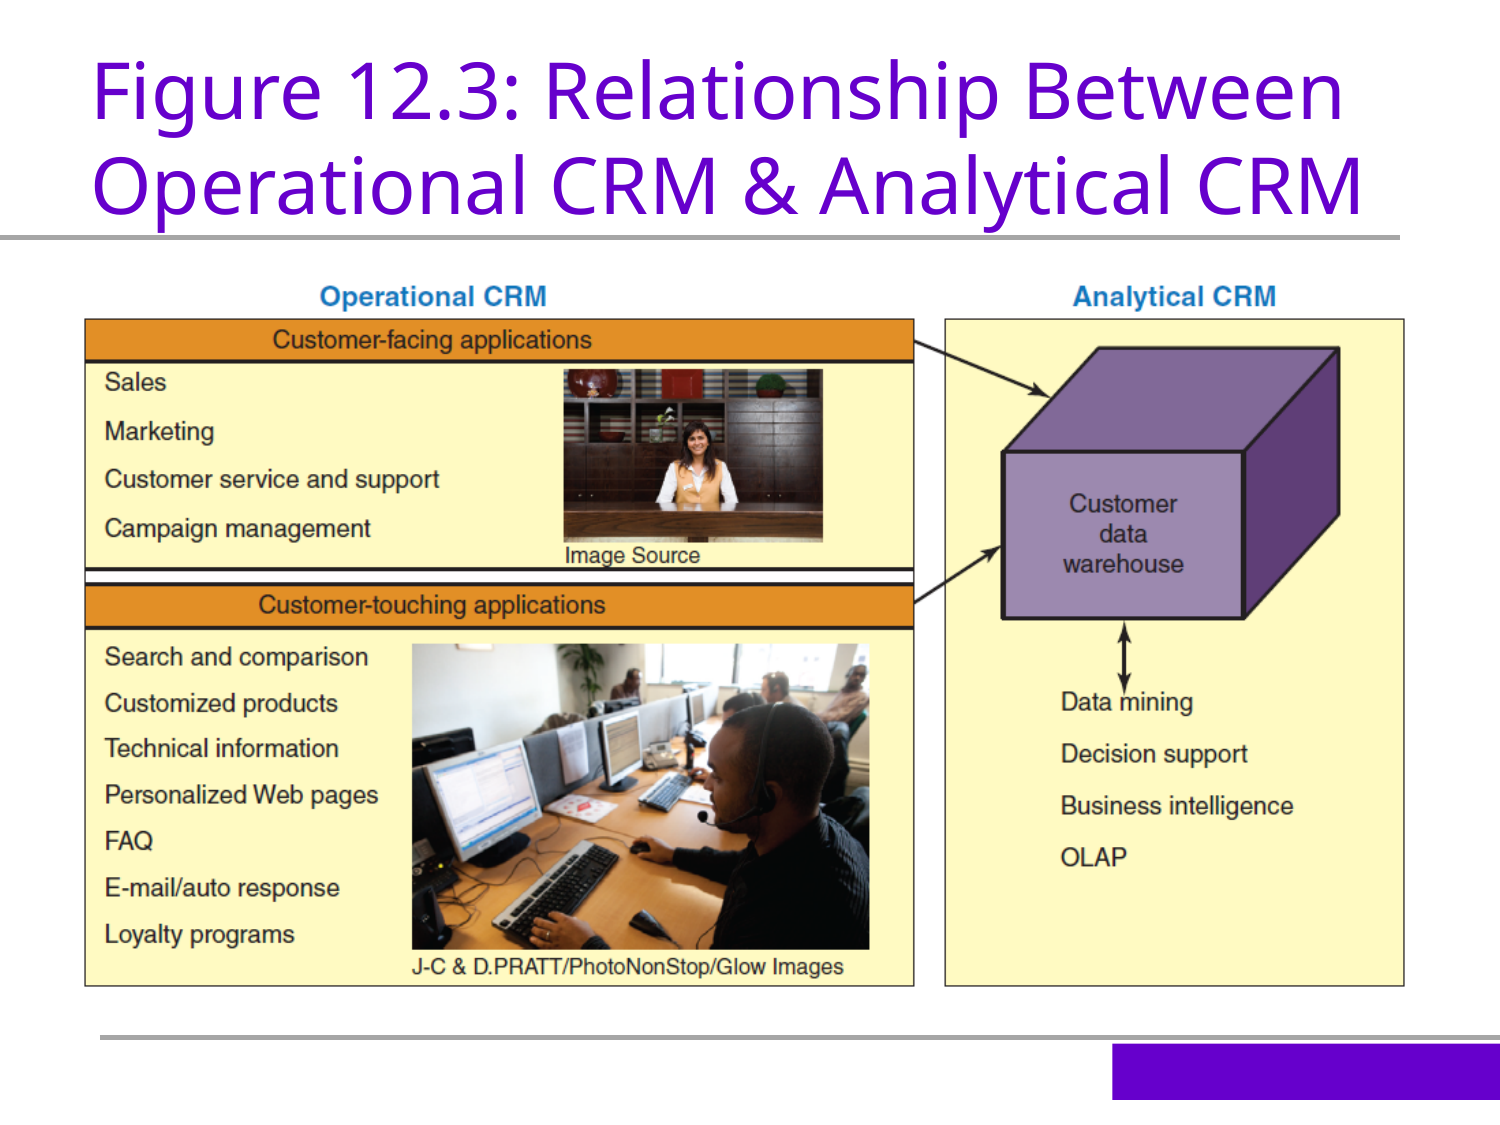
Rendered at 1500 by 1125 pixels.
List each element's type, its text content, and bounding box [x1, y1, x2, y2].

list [74, 279, 1413, 996]
subtitle Figure 12.3: Relationship Between Operational CRM & Analytical CRM [75, 12, 1413, 238]
